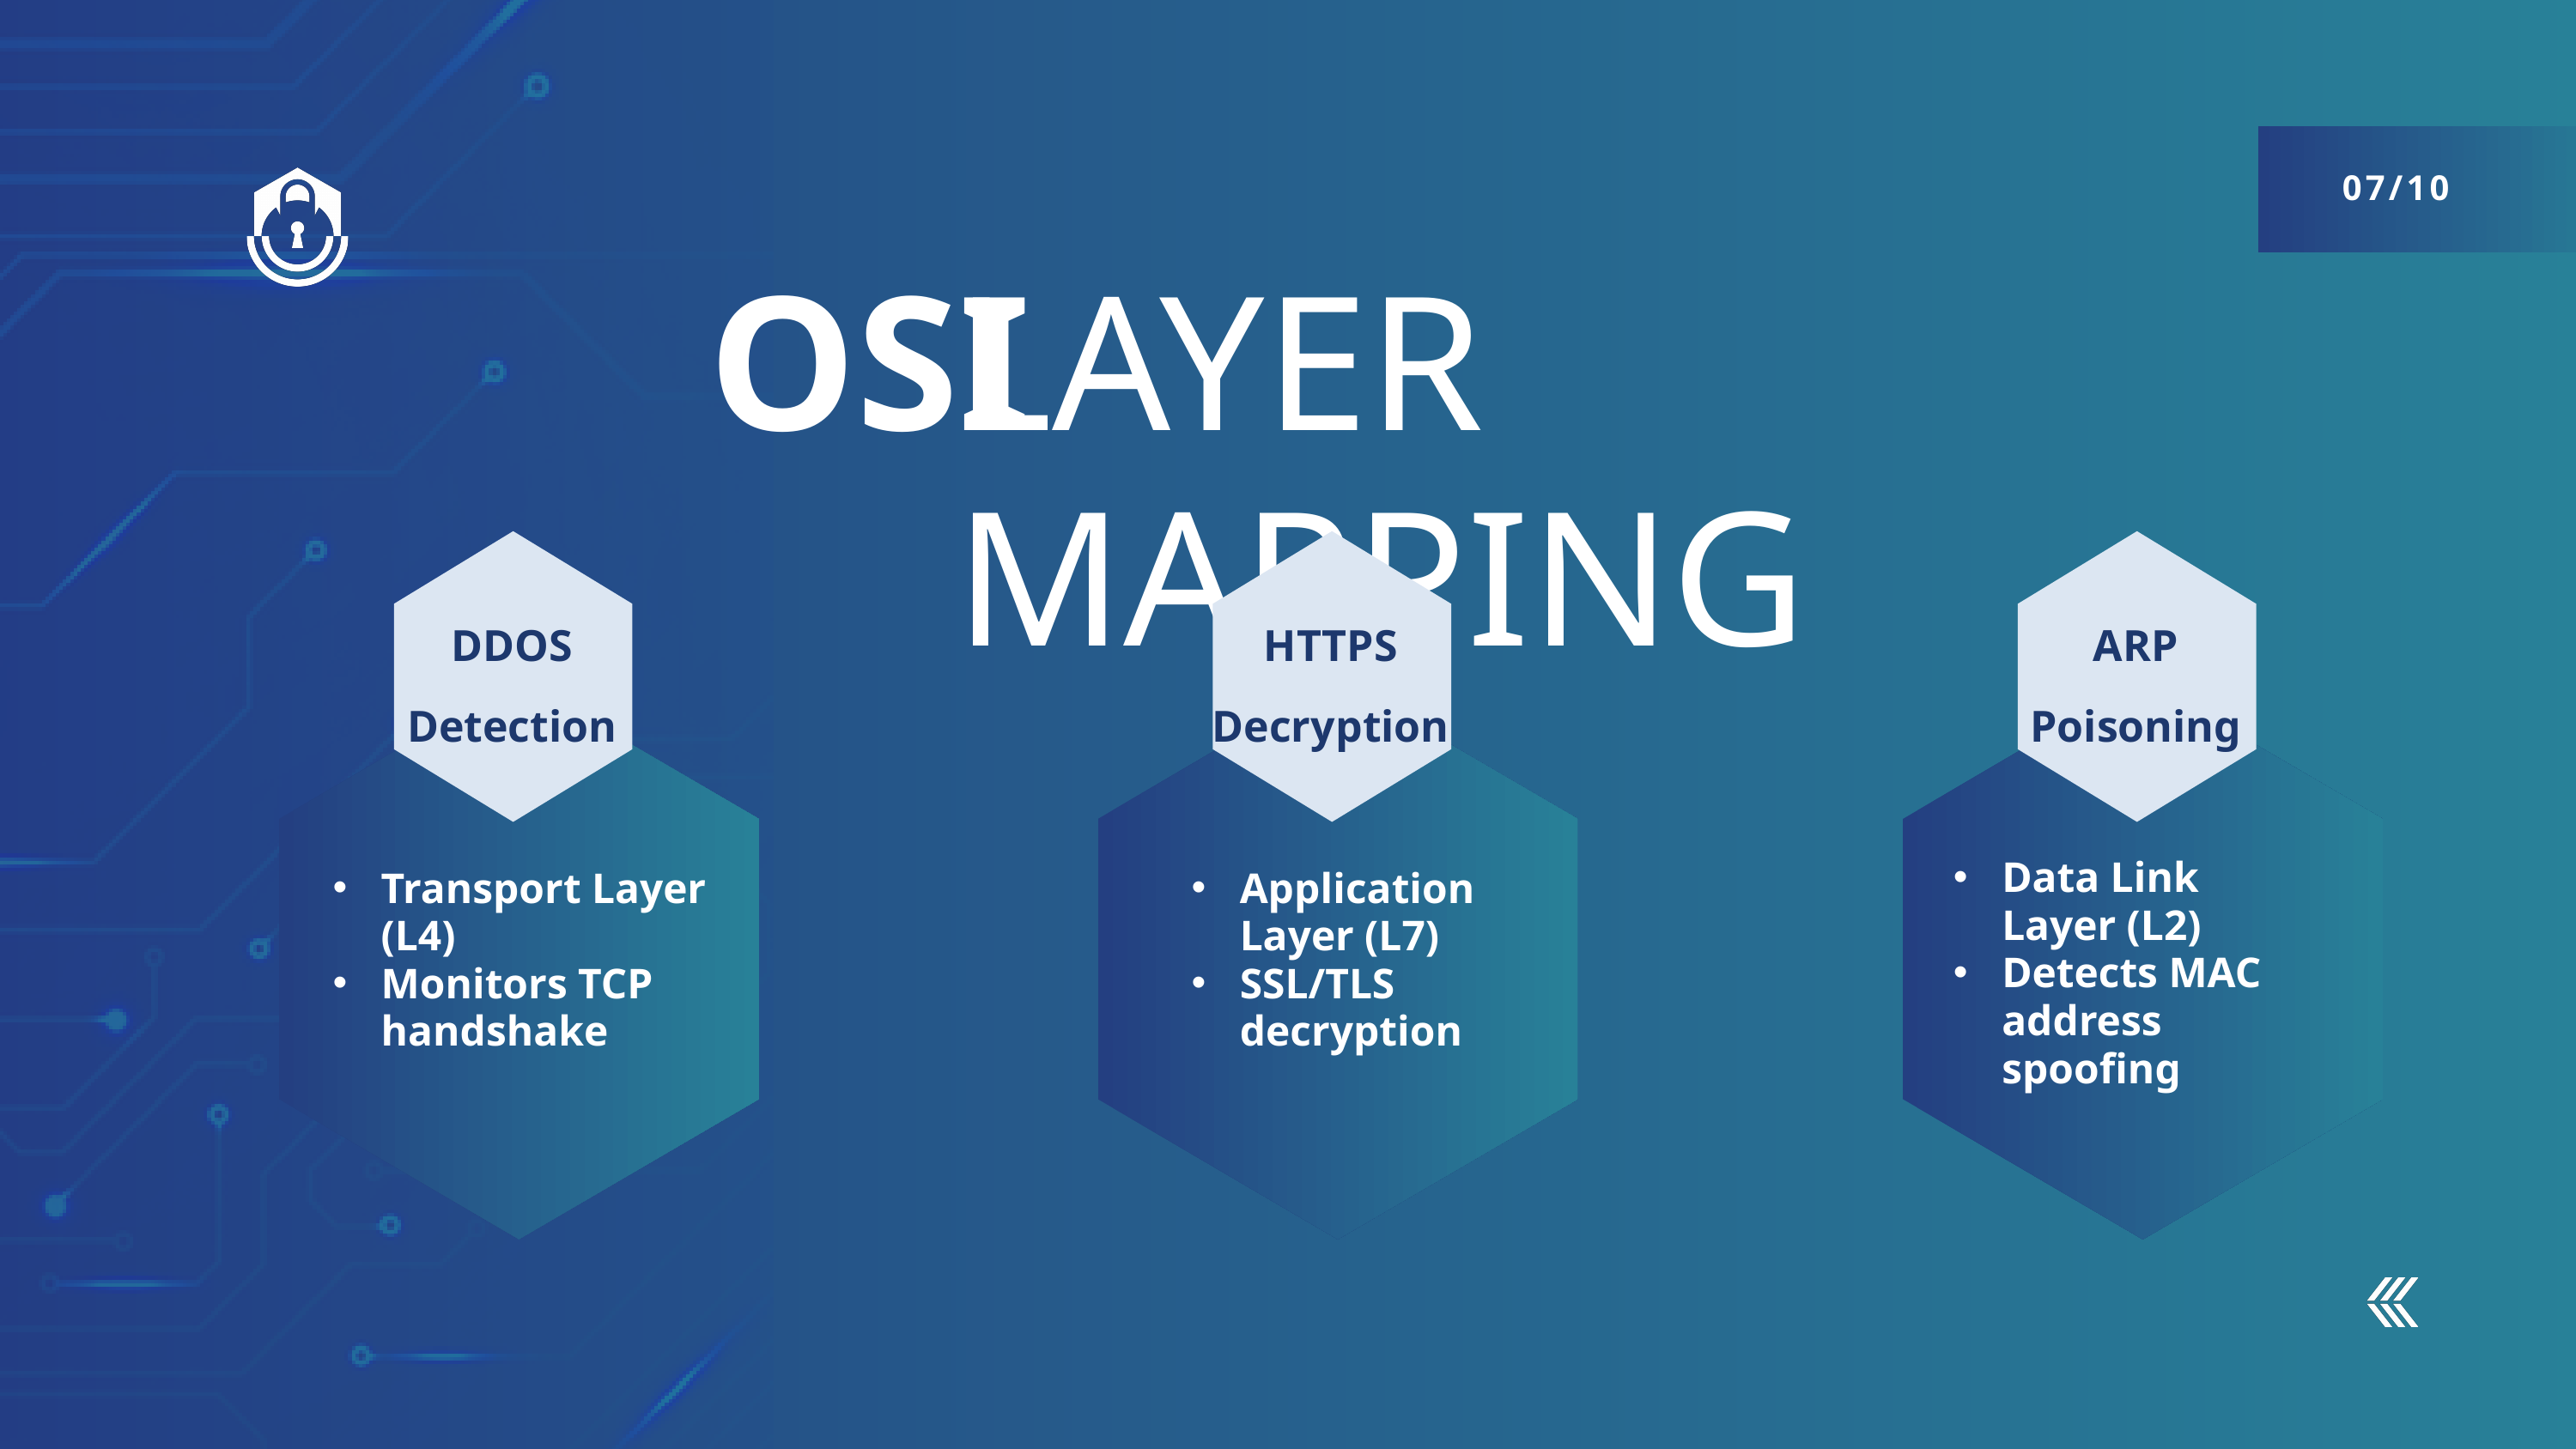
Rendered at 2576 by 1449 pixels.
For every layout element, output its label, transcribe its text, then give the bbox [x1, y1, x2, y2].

text_box [0, 0, 774, 1449]
text_box [2366, 1277, 2419, 1327]
text_box ARP Poisoning [2007, 589, 2013, 677]
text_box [2017, 530, 2257, 822]
text_box ARP Poisoning [2260, 589, 2265, 677]
text_box DDOS Detection [383, 589, 389, 677]
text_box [278, 678, 760, 1240]
text_box OSI [708, 252, 955, 468]
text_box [393, 530, 633, 822]
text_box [1902, 678, 2384, 1240]
text_box HTTPS Decryption [1455, 589, 1460, 677]
text_box [246, 167, 349, 287]
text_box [2257, 125, 2576, 253]
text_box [1097, 678, 1578, 1240]
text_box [1212, 530, 1452, 822]
text_box DDOS Detection [636, 589, 641, 677]
text_box HTTPS Decryption [1201, 589, 1208, 677]
text_box LAYER MAPPING [955, 252, 1975, 683]
